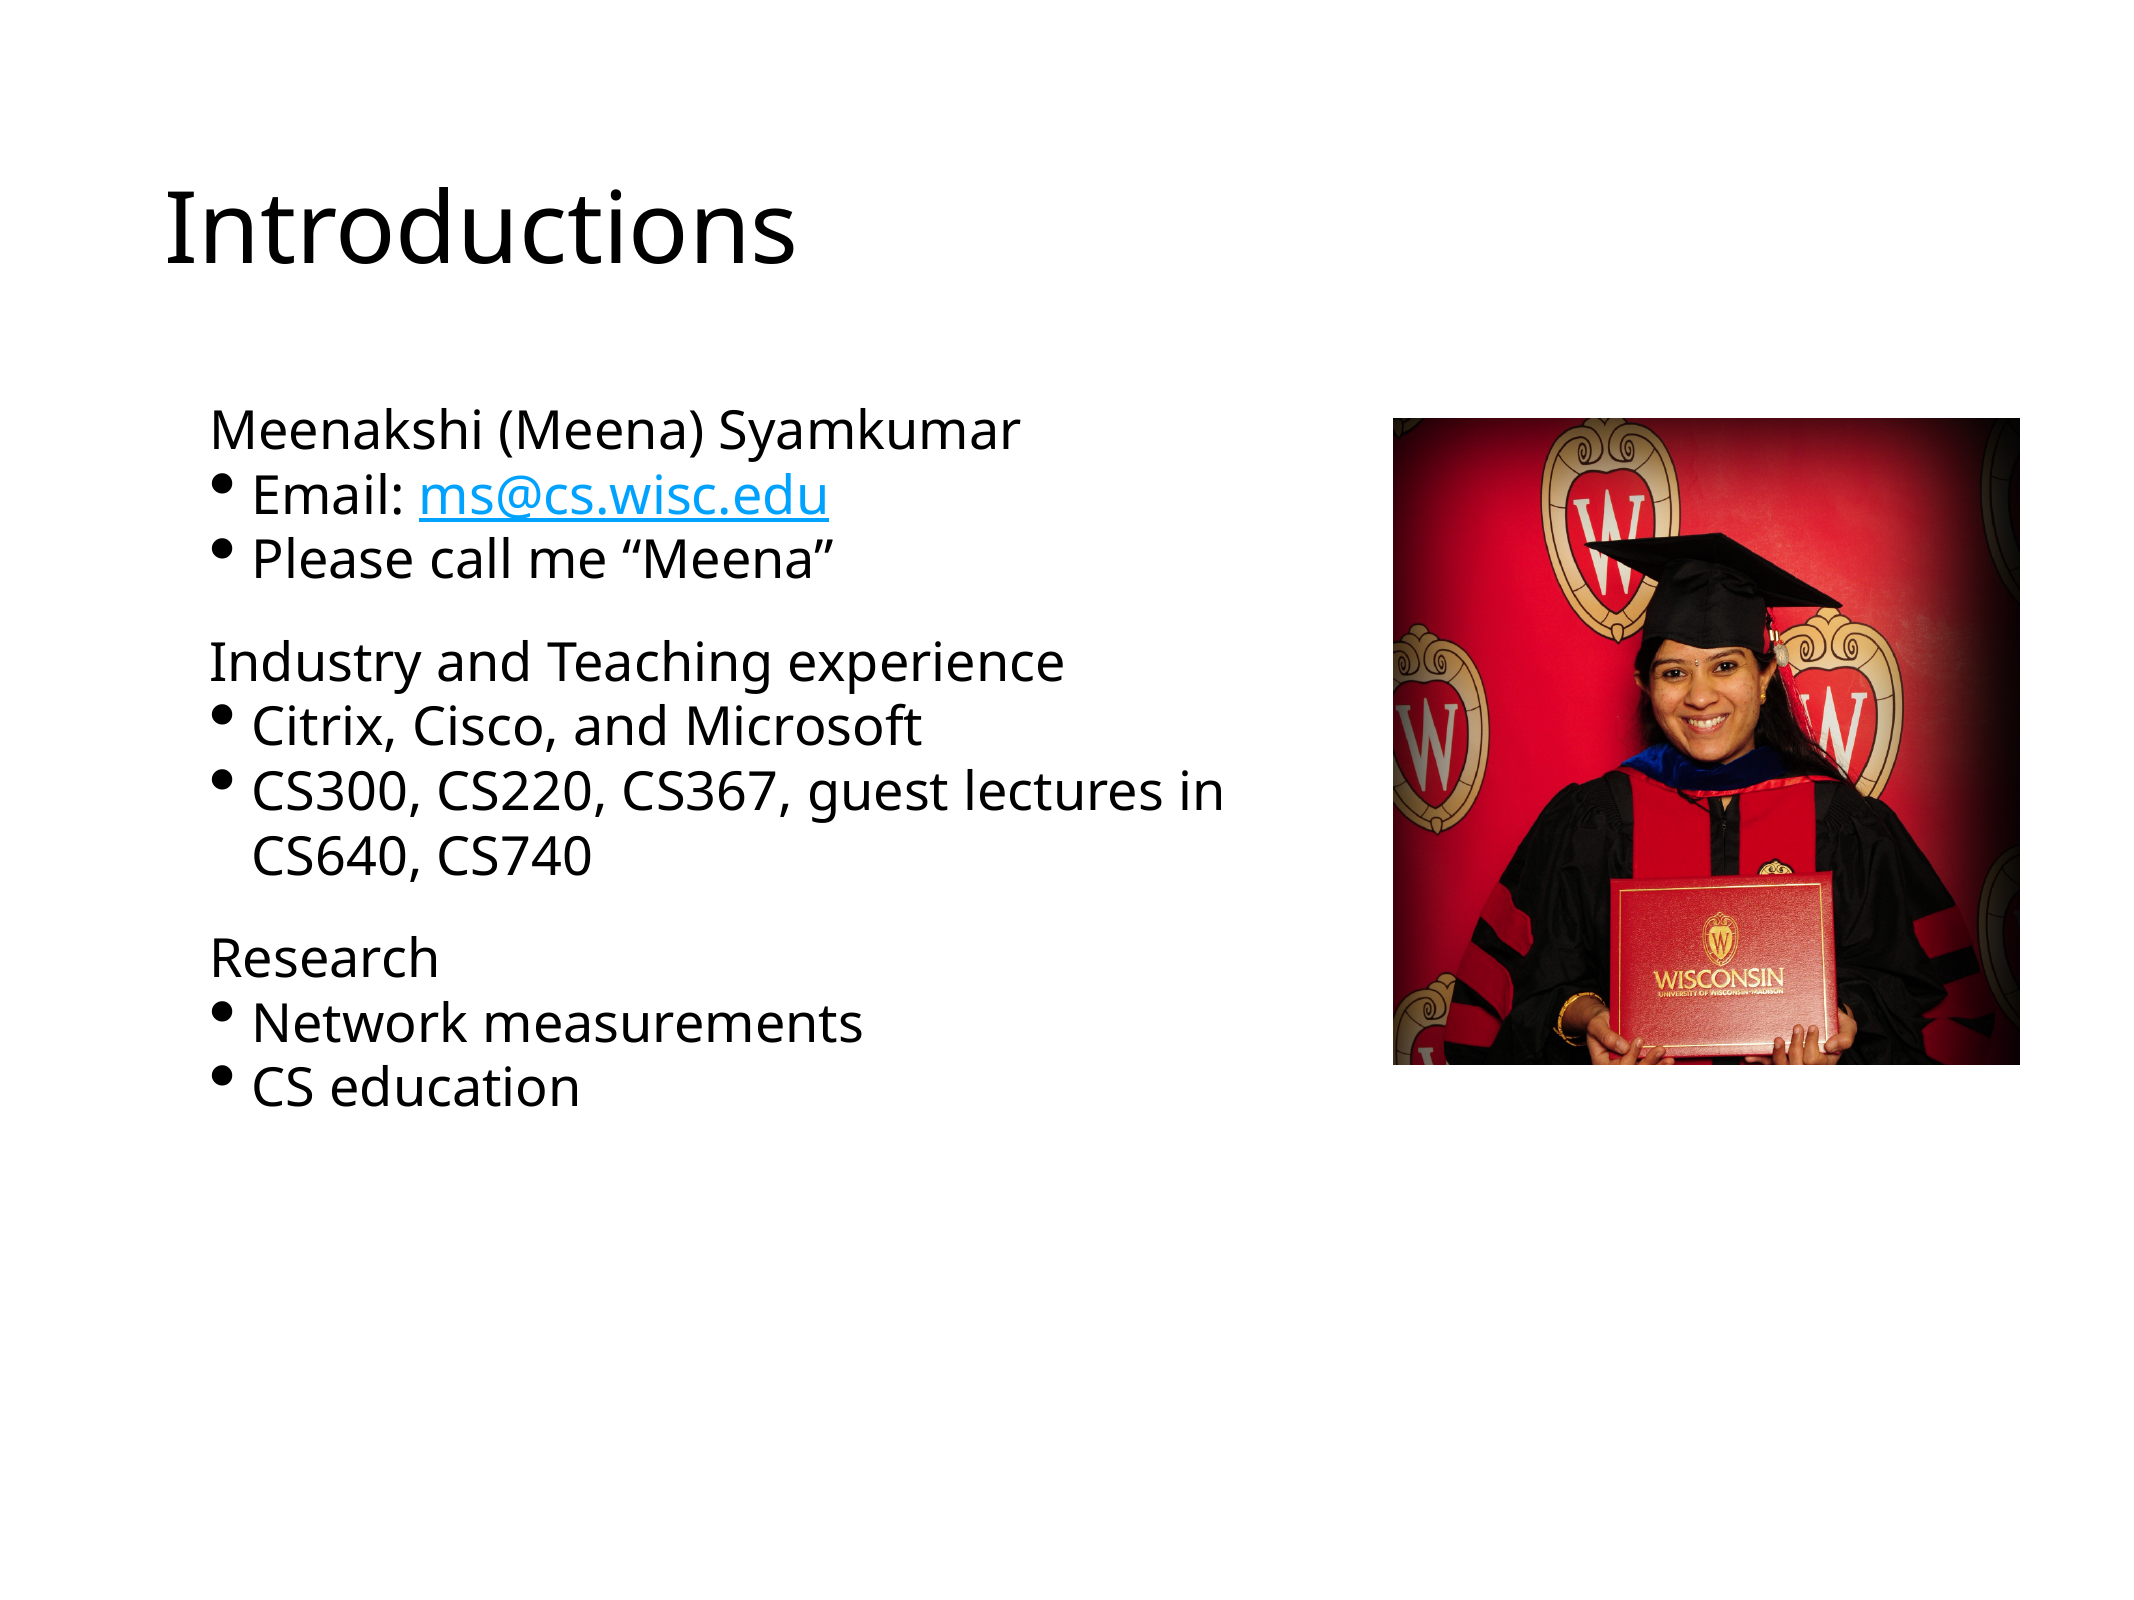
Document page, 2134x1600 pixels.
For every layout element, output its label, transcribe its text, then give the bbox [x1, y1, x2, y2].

picture [1393, 418, 2020, 1065]
list Meenakshi (Meena) Syamkumar Email: ms@cs.wisc.edu Please call me “Meena” Industry and Teaching experience Citrix, Cisco, and Microsoft CS300, CS220, CS367, guest lectures in CS640, CS740 Research Network measurements CS education [182, 386, 1394, 1097]
title Introductions [155, 148, 1978, 298]
